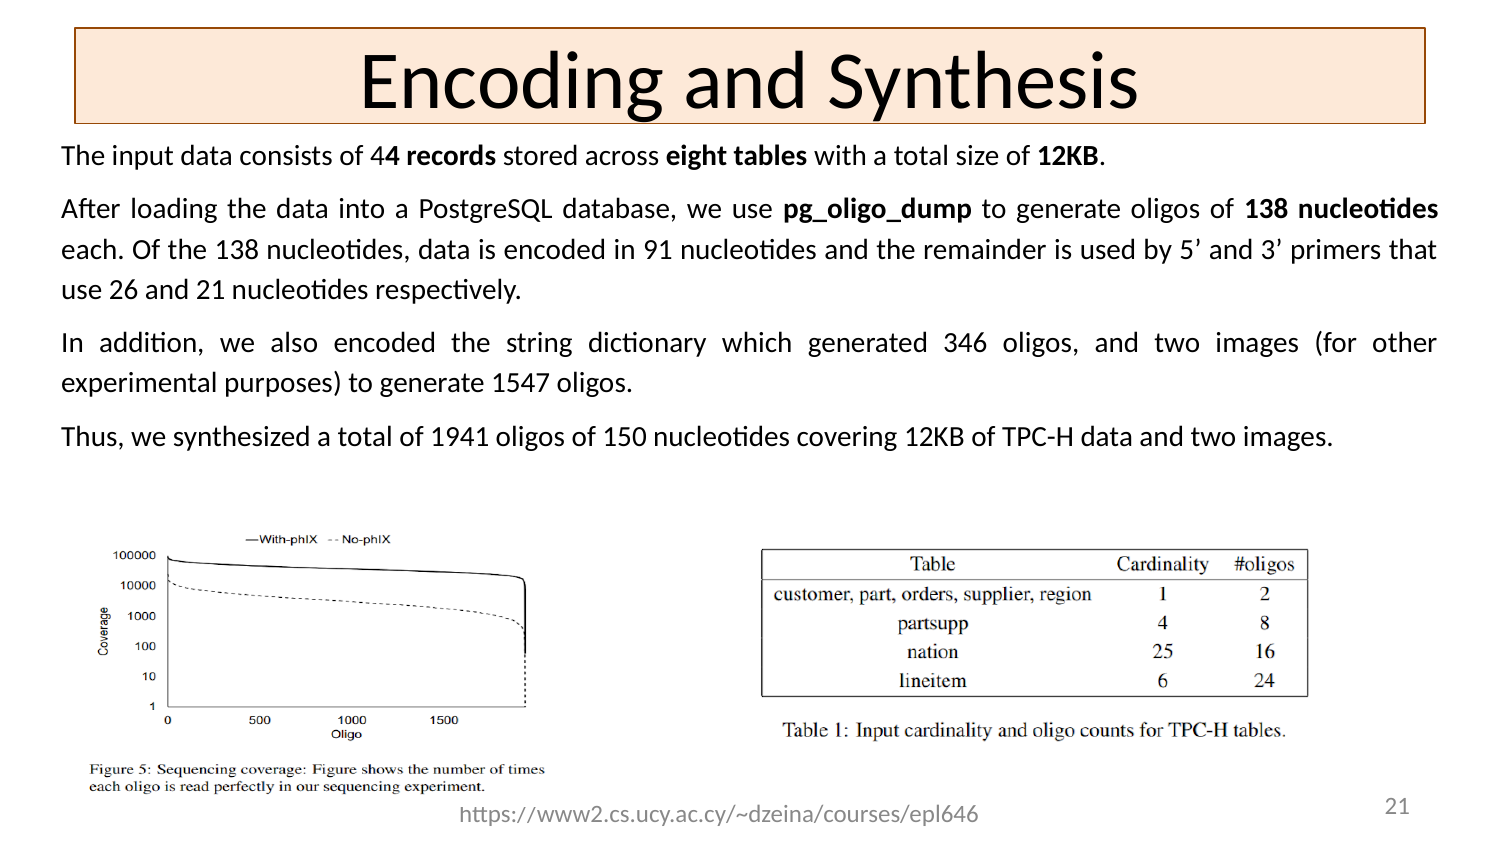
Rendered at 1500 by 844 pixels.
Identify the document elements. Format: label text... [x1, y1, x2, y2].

picture [749, 527, 1320, 753]
title Encoding and Synthesis [75, 27, 1425, 123]
list The input data consists of 44 records stored across eight tables with a total size of 12KB. After loading the data into a PostgreSQL database, we use pg_oligo_dump to generate oligos of 138 nucleotides each. Of the 138 nucleotides, data is encoded in 91 nucleotides and the remainder is used by 5’ and 3’ primers that use 26 and 21 nucleotides respectively. In addition, we also encoded the string dictionary which generated 346 oligos, and two images (for other experimental purposes) to generate 1547 oligos. Thus, we synthesized a total of 1941 oligos of 150 nucleotides covering 12KB of TPC-H data and two images. [46, 123, 1454, 763]
slide_number 21 [1074, 782, 1425, 827]
picture [65, 499, 553, 807]
footer https://www2.cs.ucy.ac.cy/~dzeina/courses/epl646 [75, 775, 1365, 844]
